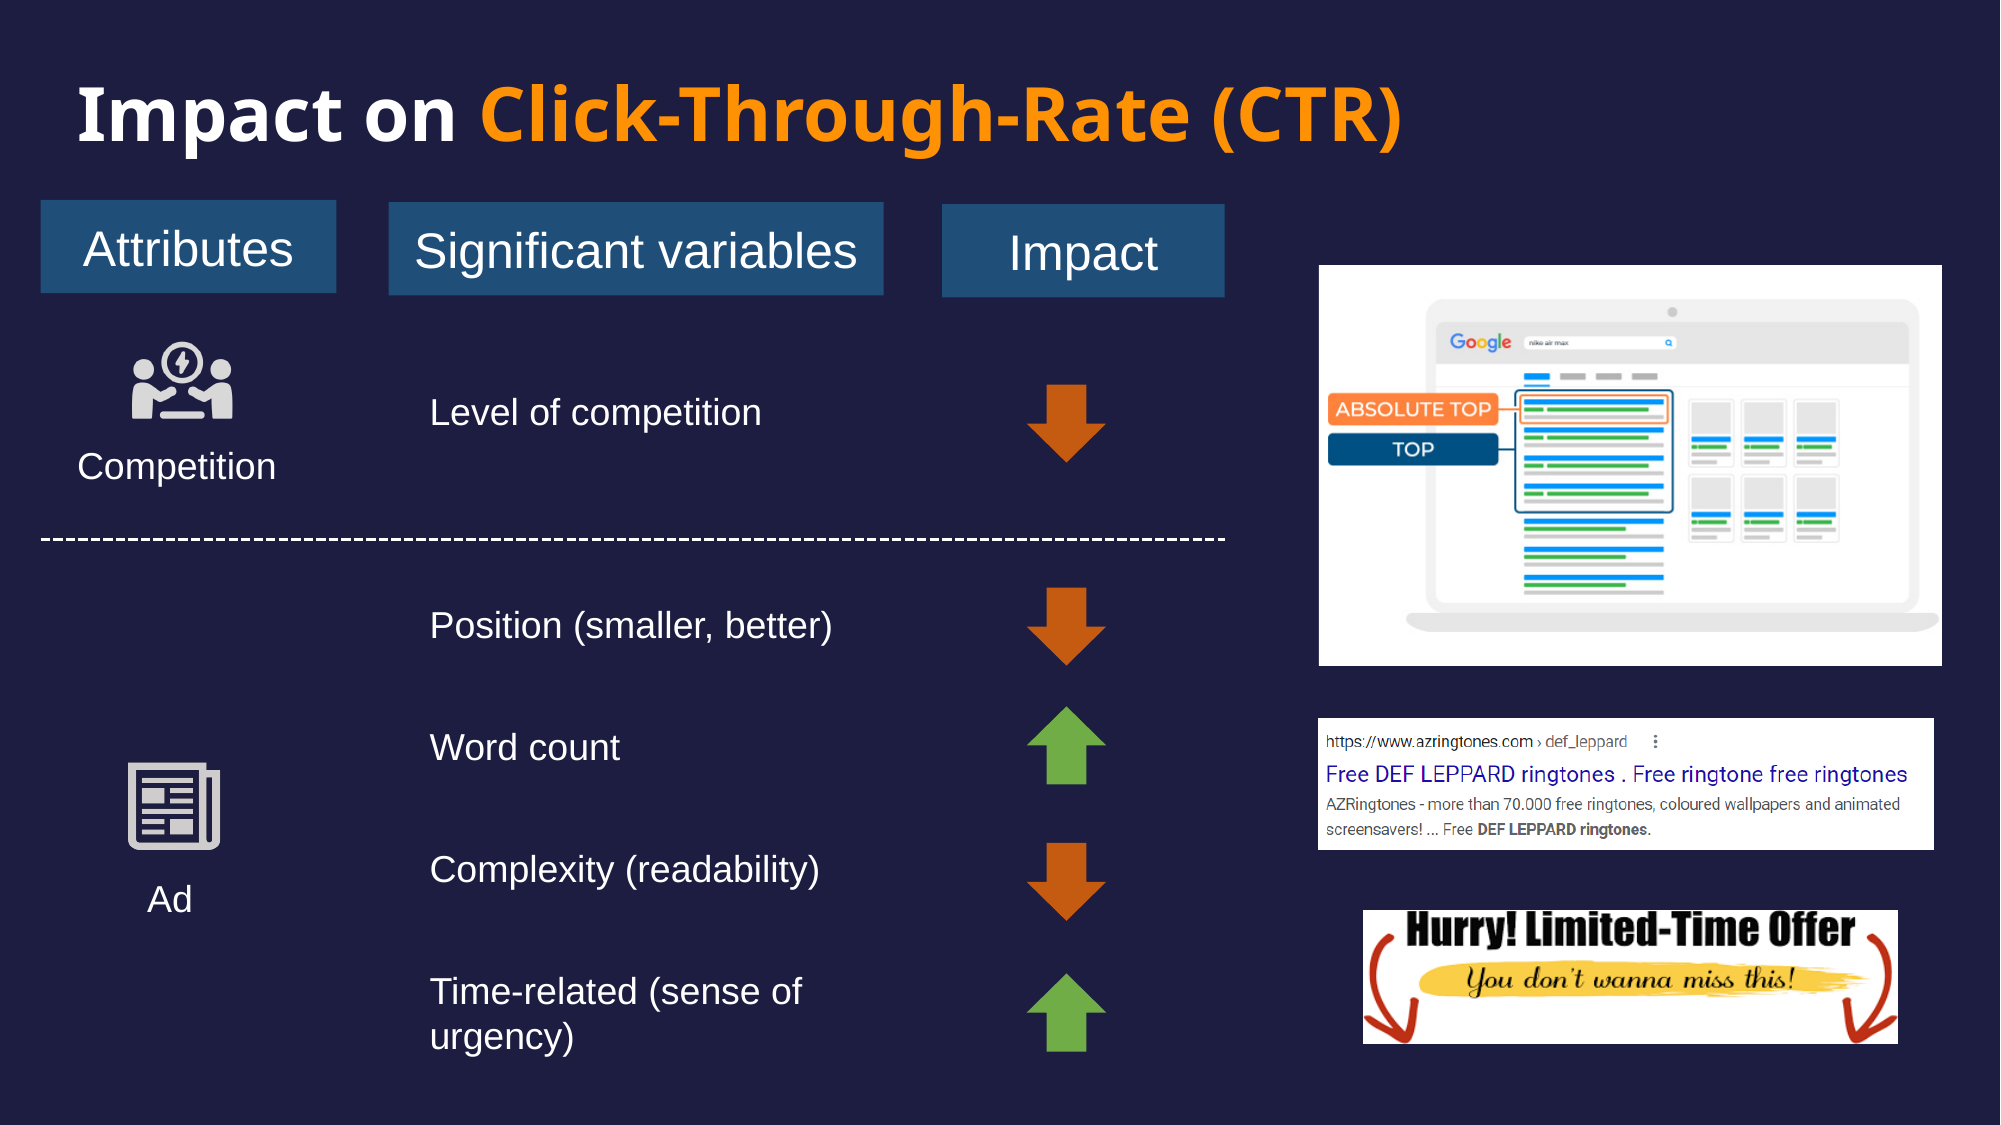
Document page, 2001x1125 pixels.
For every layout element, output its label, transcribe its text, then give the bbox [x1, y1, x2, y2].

picture [1363, 910, 1898, 1044]
text_box [1024, 972, 1109, 1053]
text_box [1024, 383, 1109, 465]
text_box Attributes [40, 199, 337, 294]
text_box [1024, 841, 1109, 923]
text_box Time-related (sense of urgency) [414, 959, 831, 1065]
text_box [1024, 704, 1109, 786]
picture [1318, 265, 1942, 666]
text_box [109, 744, 239, 929]
text_box Impact on Click-Through-Rate (CTR) [62, 59, 1891, 165]
text_box Complexity (readability) [414, 837, 858, 898]
text_box Word count [414, 715, 858, 776]
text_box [62, 327, 324, 496]
text_box [1024, 586, 1109, 668]
text_box Level of competition [414, 380, 858, 440]
text_box Significant variables [388, 201, 885, 296]
text_box Impact [941, 203, 1226, 298]
text_box Position (smaller, better) [414, 593, 858, 654]
picture [1318, 718, 1934, 850]
